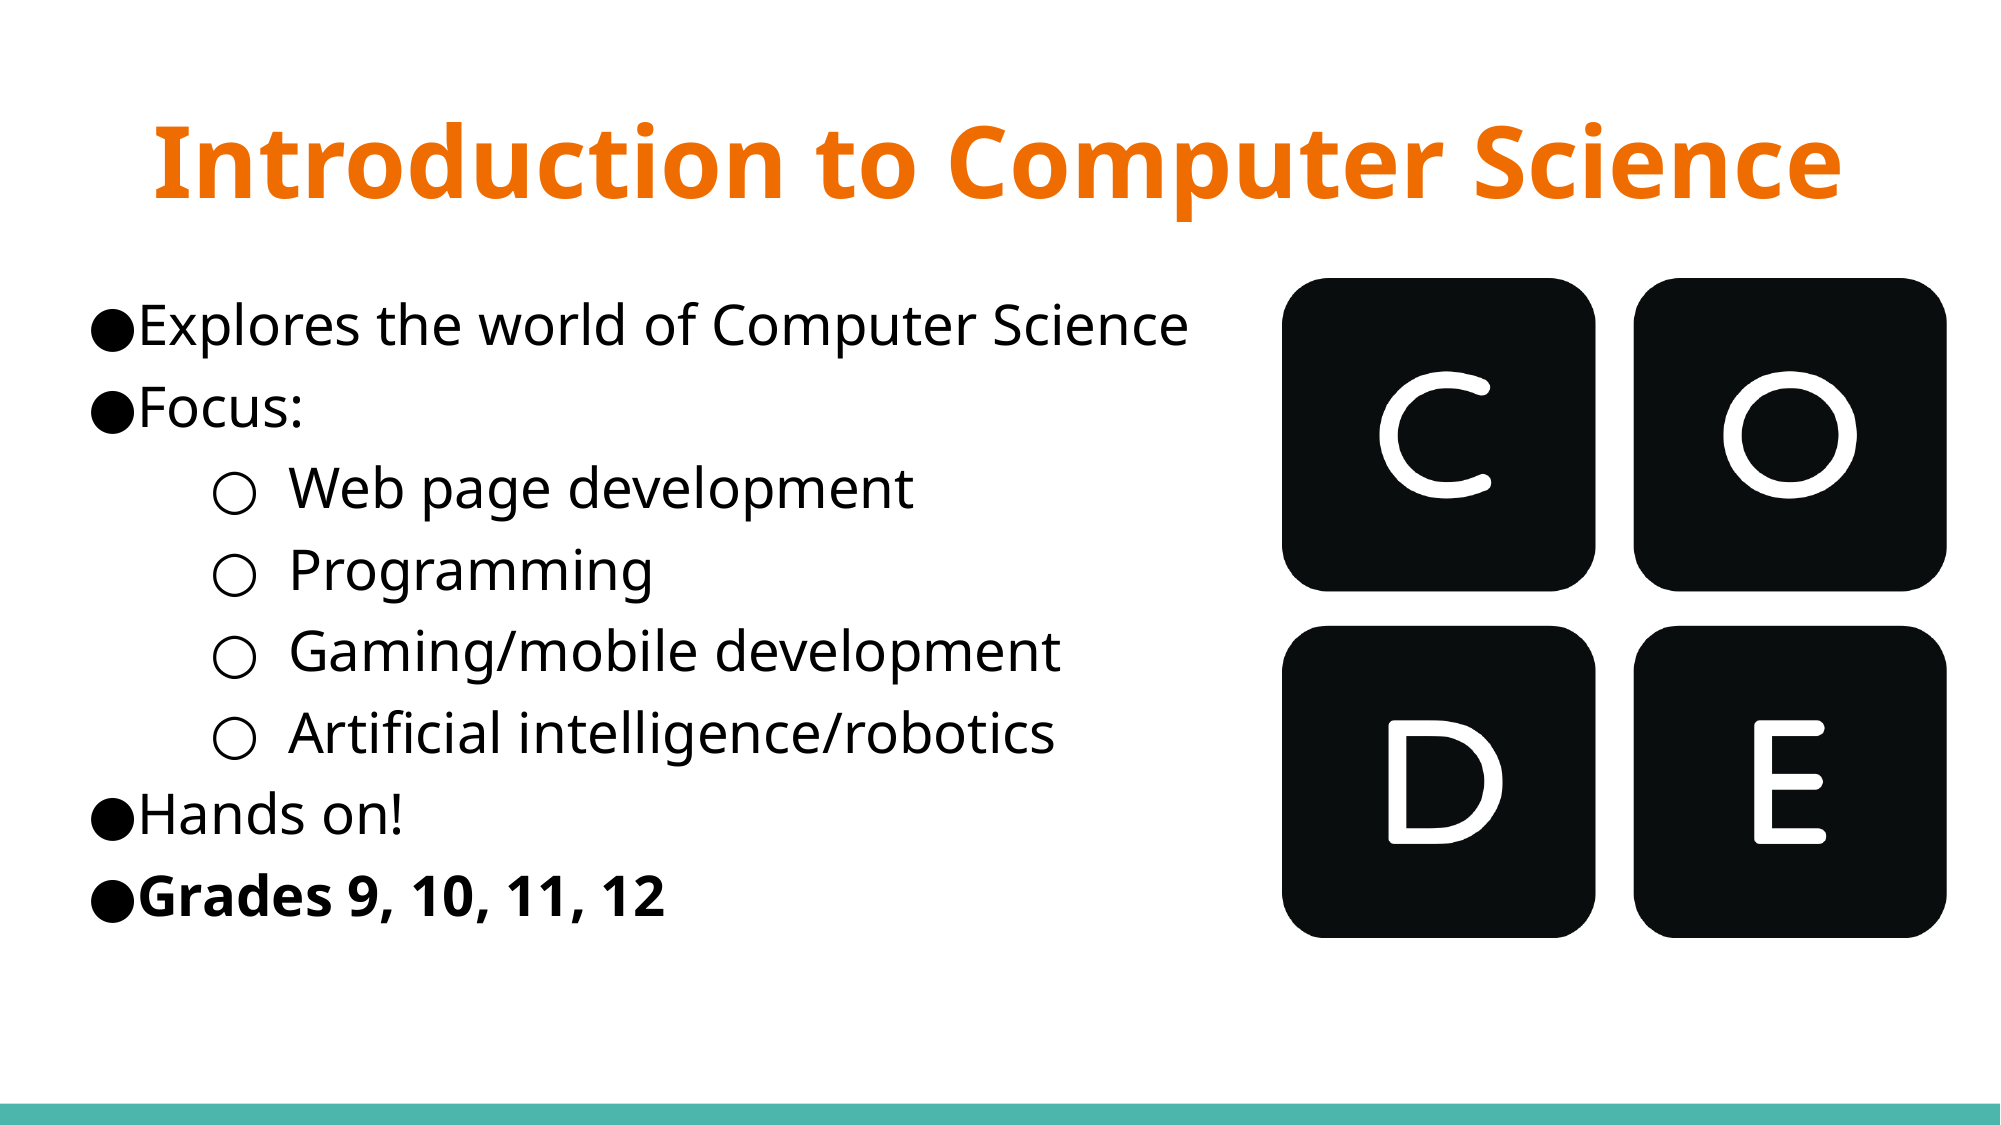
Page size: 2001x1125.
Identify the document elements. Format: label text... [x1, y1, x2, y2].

list Explores the world of Computer Science Focus: Web page development Programming Gaming/mobile development Artificial intelligence/robotics Hands on! Grades 9, 10, 11, 12 [68, 276, 1932, 1000]
title Introduction to Computer Science [68, 97, 1932, 252]
picture [1281, 278, 1950, 938]
